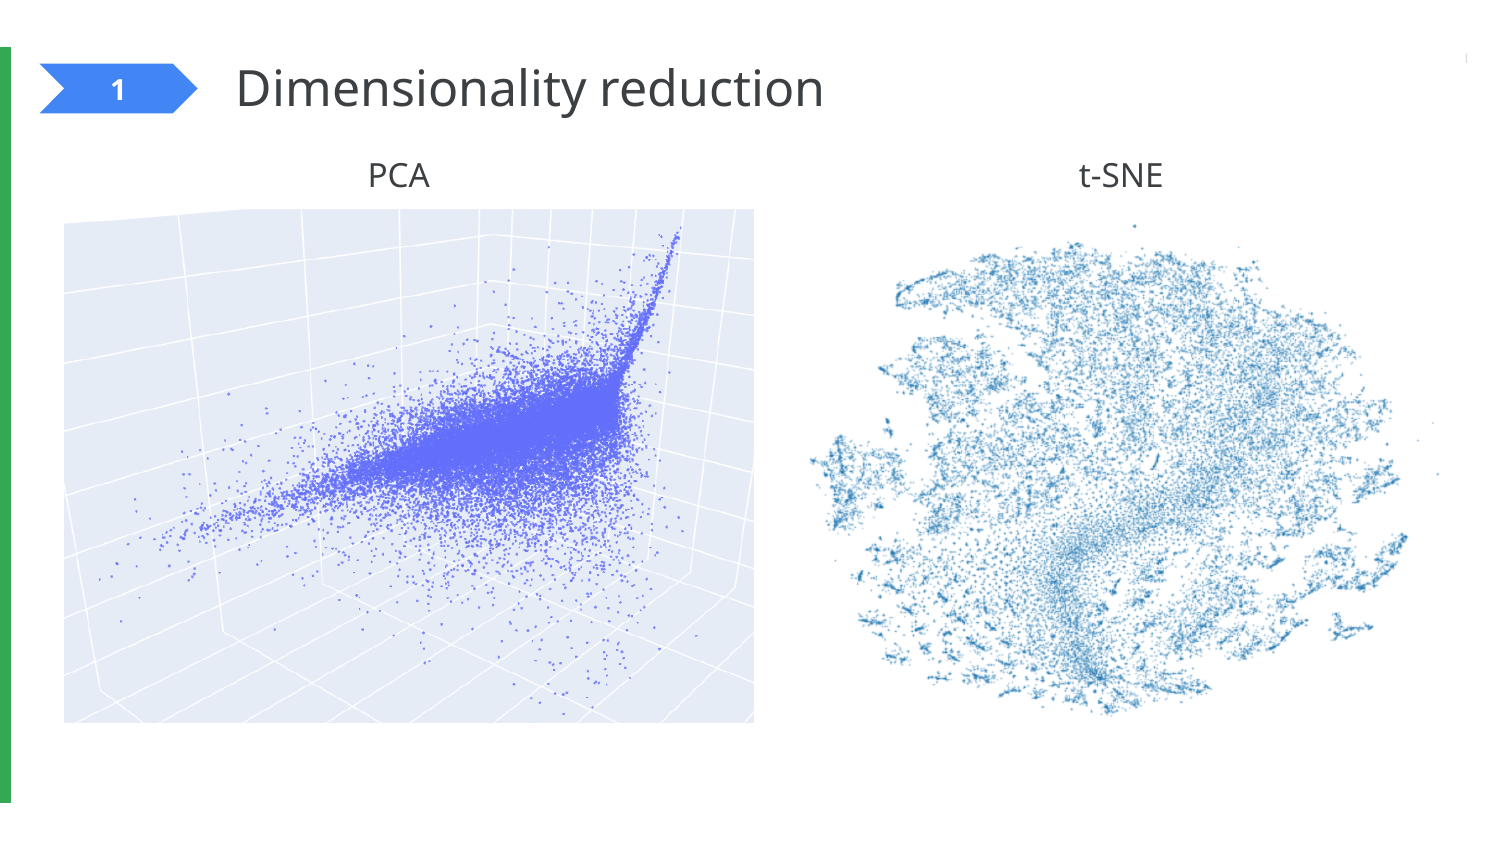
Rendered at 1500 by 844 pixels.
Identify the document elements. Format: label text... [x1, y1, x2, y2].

title Dimensionality reduction [220, 41, 1487, 136]
text_box PCA [152, 139, 645, 208]
text_box 1 [39, 63, 198, 114]
text_box t-SNE [875, 139, 1368, 208]
picture [64, 209, 755, 723]
picture [792, 209, 1451, 727]
